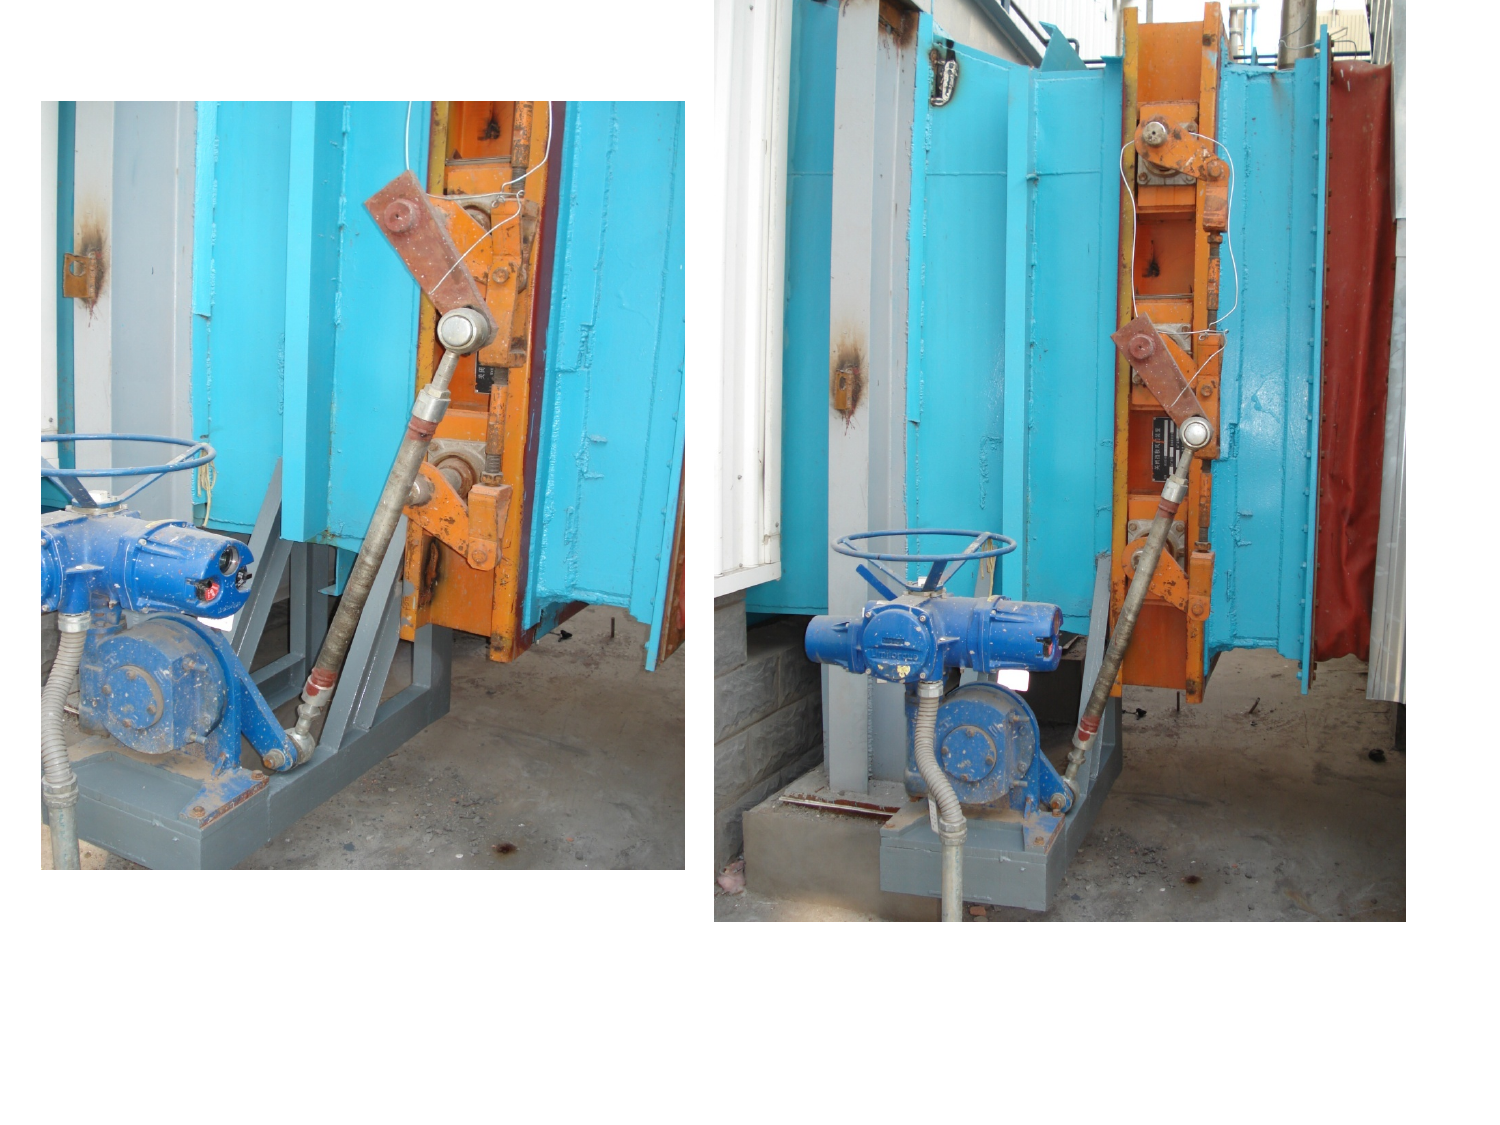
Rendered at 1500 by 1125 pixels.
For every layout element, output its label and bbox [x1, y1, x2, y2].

picture [40, 101, 686, 870]
picture [714, 0, 1406, 922]
